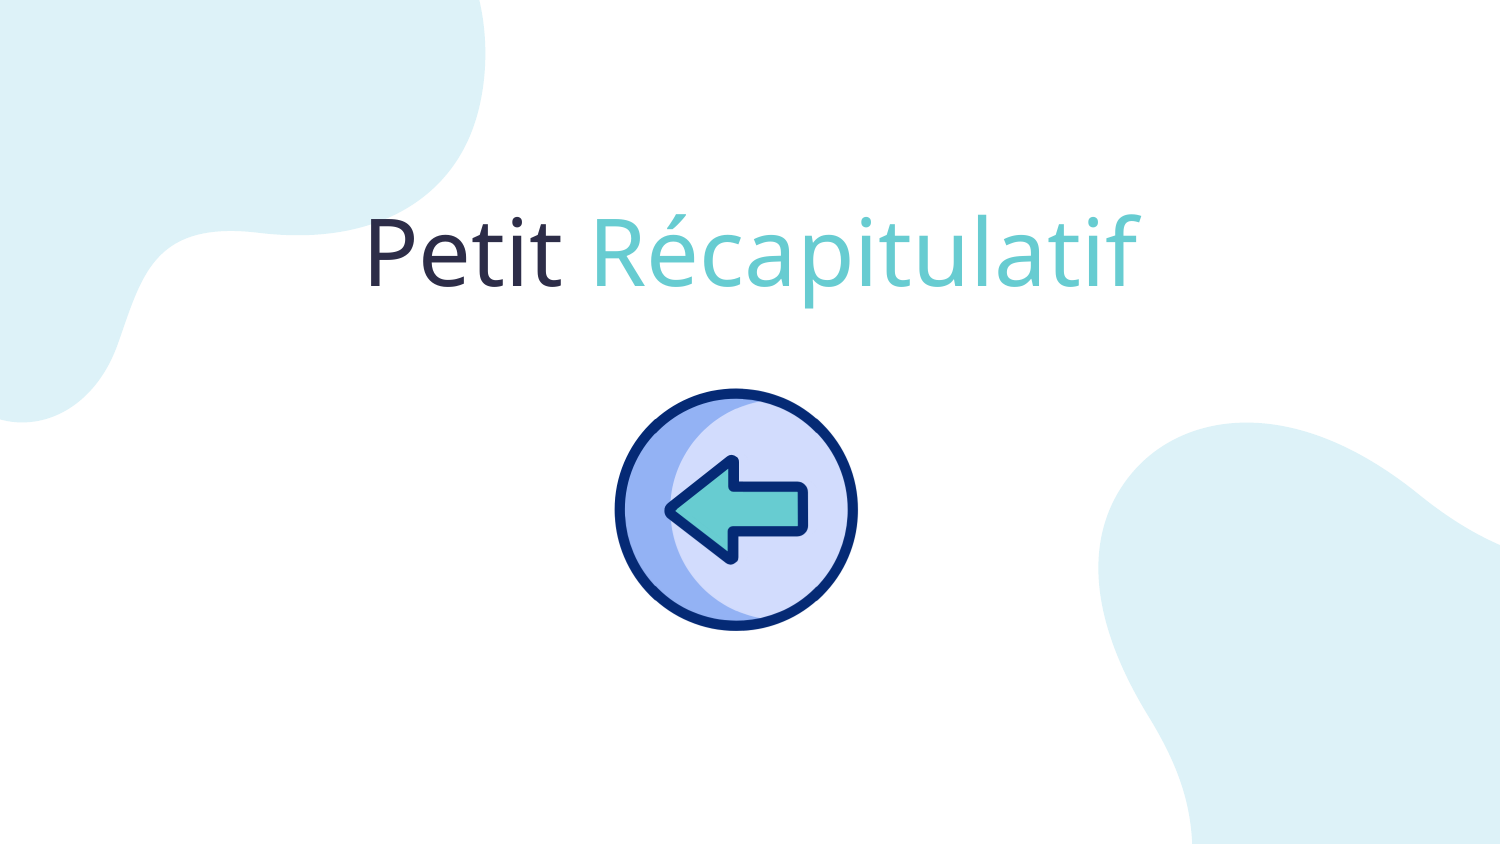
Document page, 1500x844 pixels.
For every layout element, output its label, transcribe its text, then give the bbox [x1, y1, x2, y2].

picture [575, 348, 898, 671]
title Petit Récapitulatif [118, 177, 1382, 272]
